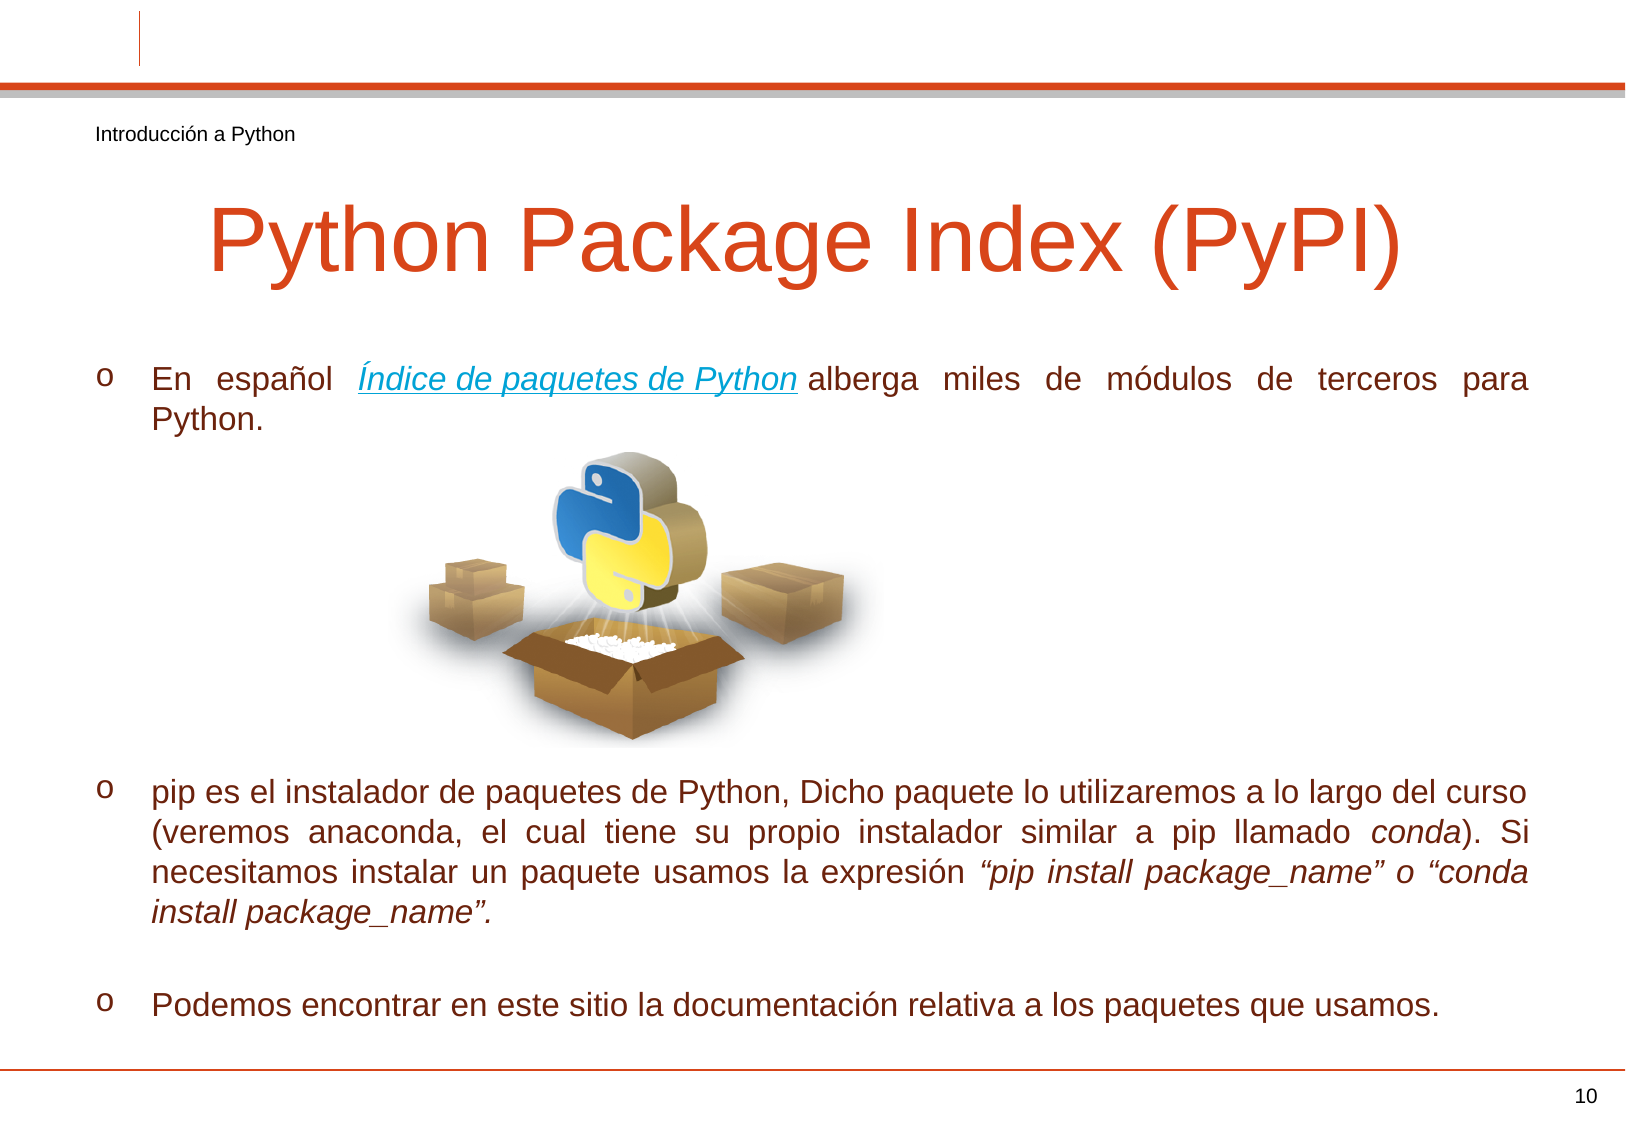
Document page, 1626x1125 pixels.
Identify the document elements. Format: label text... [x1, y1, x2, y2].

list Introducción a Python [80, 113, 1534, 173]
picture [388, 444, 884, 748]
list En español Índice de paquetes de Python alberga miles de módulos de terceros para Python. pip es el instalador de paquetes de Python, Dicho paquete lo utilizaremos a lo largo del curso (veremos anaconda, el cual tiene su propio instalador similar a pip llamado conda). Si necesitamos instalar un paquete usamos la expresión “pip install package_name” o “conda install package_name”. Podemos encontrar en este sitio la documentación relativa a los paquetes que usamos. [80, 349, 1545, 1047]
slide_number ‹#› [1438, 1074, 1613, 1125]
title Python Package Index (PyPI) [80, 173, 1534, 327]
